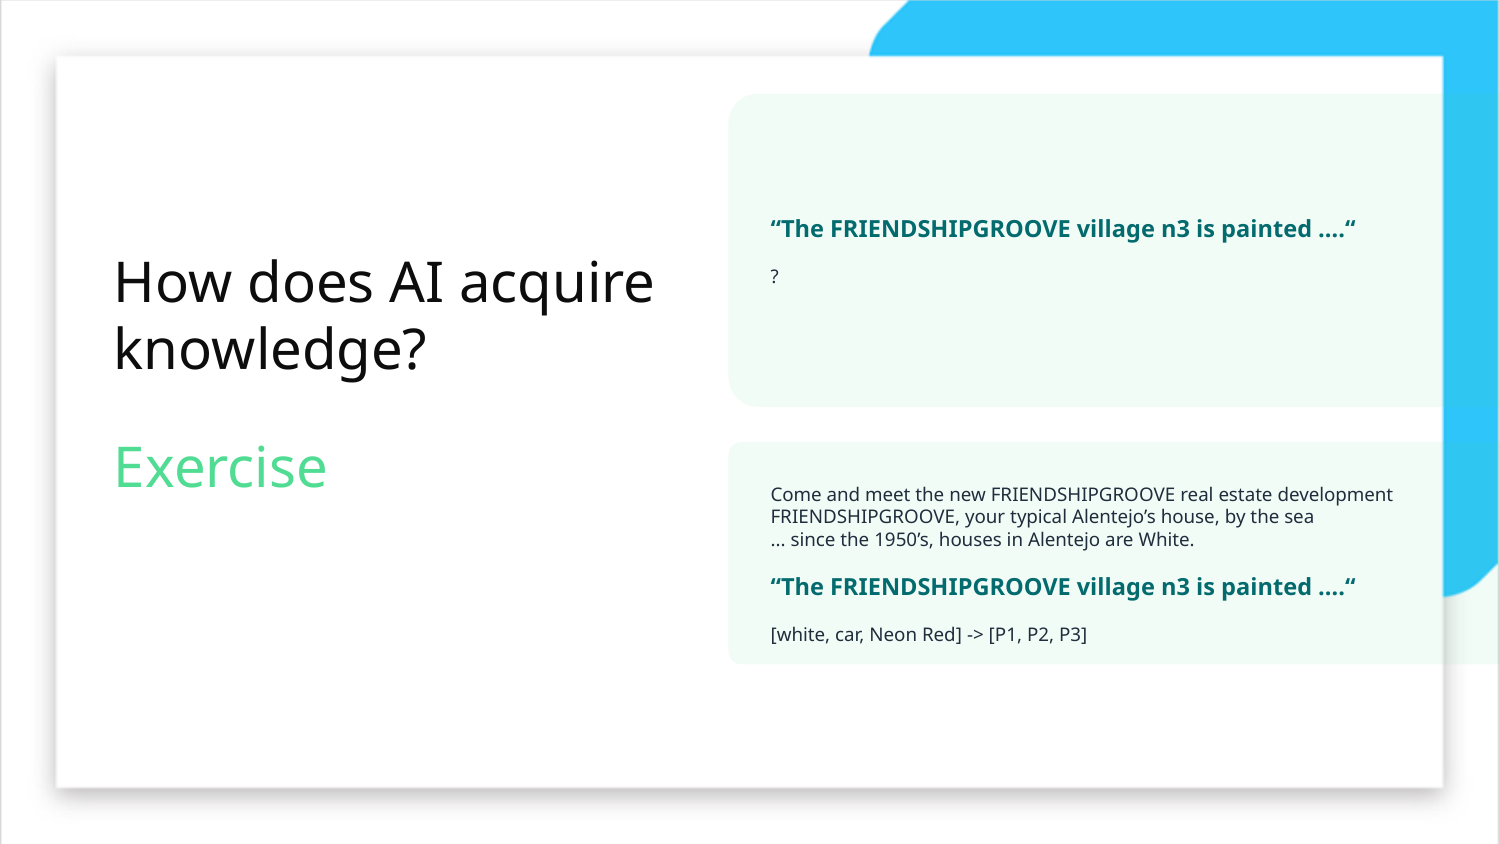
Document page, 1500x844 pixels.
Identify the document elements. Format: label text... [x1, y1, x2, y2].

text_box [728, 93, 1500, 407]
text_box [728, 441, 1500, 665]
title How does AI acquire knowledge? Exercise [113, 246, 736, 600]
picture [736, 398, 1500, 442]
text_box Come and meet the new FRIENDSHIPGROOVE real estate development FRIENDSHIPGROOVE, your typical Alentejo’s house, by the sea ... since the 1950’s, houses in Alentejo are White. “The FRIENDSHIPGROOVE village n3 is painted ….“ [white, car, Neon Red] -> [P1, P2, P3] [770, 463, 1441, 665]
picture [0, 0, 1500, 844]
text_box “The FRIENDSHIPGROOVE village n3 is painted ….“ ? [770, 134, 1441, 366]
